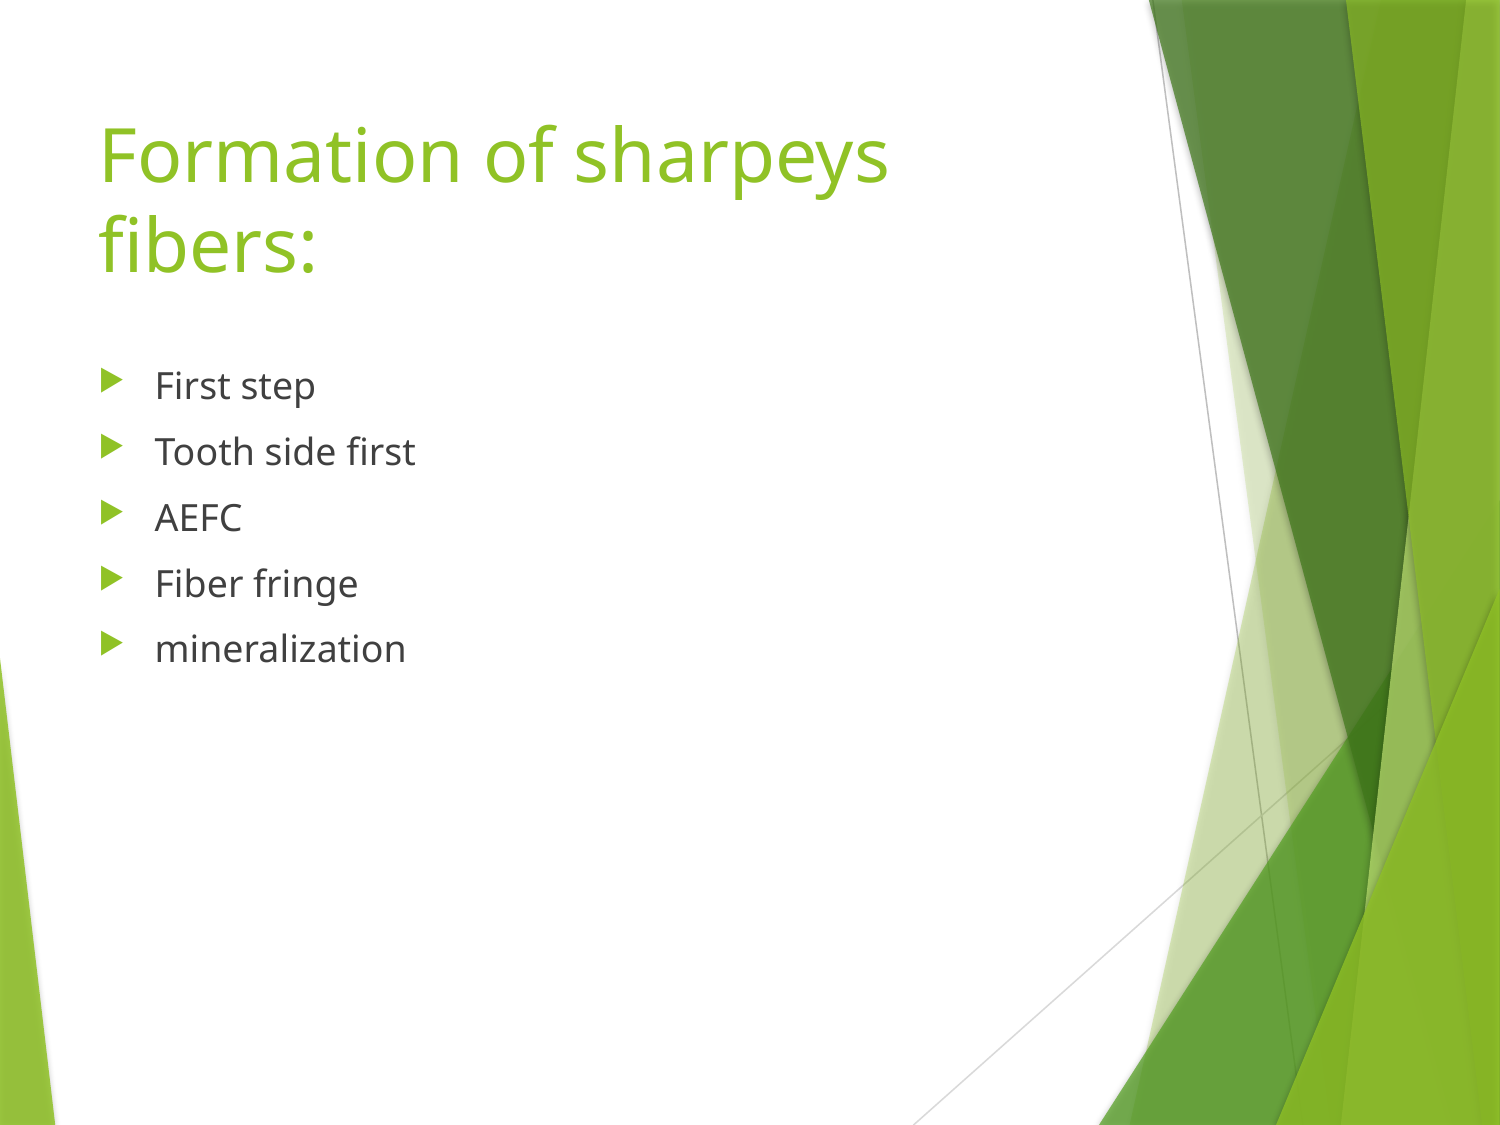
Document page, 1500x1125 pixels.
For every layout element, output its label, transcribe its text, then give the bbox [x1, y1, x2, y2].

list First step Tooth side first AEFC Fiber fringe mineralization [83, 354, 1141, 992]
title Formation of sharpeys fibers: [83, 99, 1141, 317]
